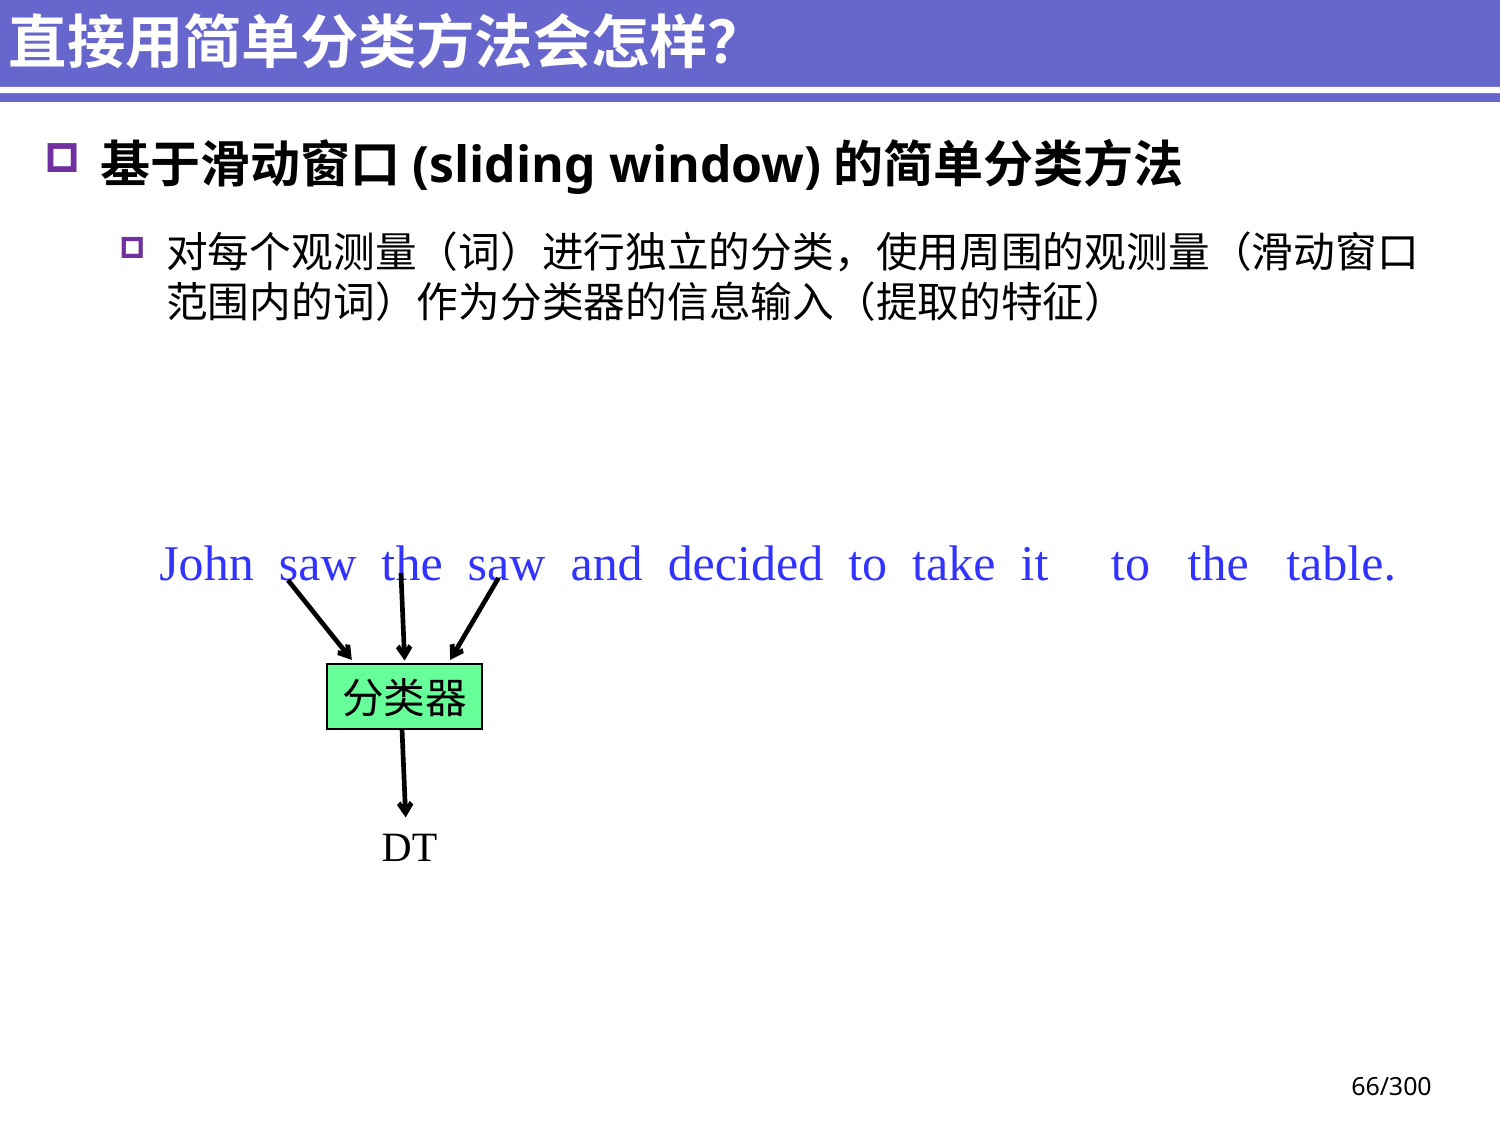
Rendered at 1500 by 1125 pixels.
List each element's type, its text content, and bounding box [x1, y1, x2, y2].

text_box [450, 578, 499, 660]
slide_number 66/300 [1291, 1058, 1447, 1112]
text_box John saw the saw and decided to take it to the table. [144, 522, 1412, 598]
text_box [287, 580, 352, 660]
text_box [396, 573, 412, 661]
title 直接用简单分类方法会怎样？ [0, 7, 1309, 73]
text_box 分类器 [327, 664, 483, 730]
list 基于滑动窗口(sliding window)的简单分类方法 对每个观测量（词）进行独立的分类，使用周围的观测量（滑动窗口范围内的词）作为分类器的信息输入（提取的特征） [29, 125, 1447, 1047]
text_box DT [366, 812, 453, 878]
